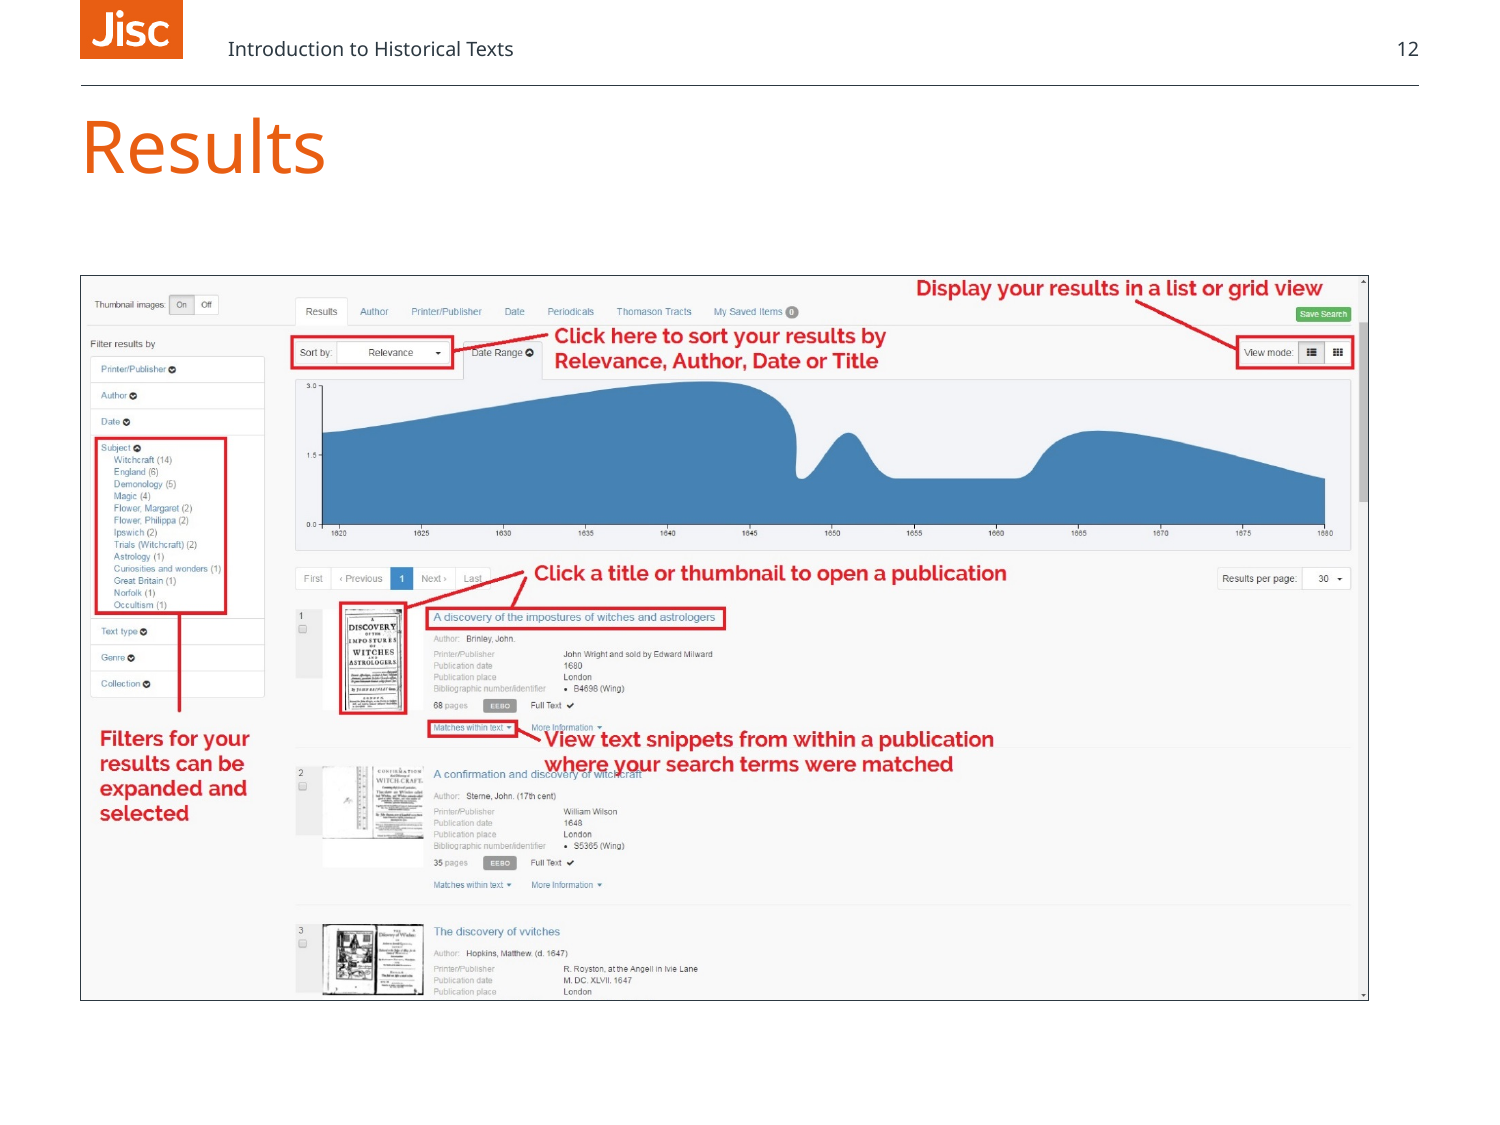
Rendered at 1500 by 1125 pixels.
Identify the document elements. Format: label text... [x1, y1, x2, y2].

footer Introduction to Historical Texts [228, 39, 1102, 64]
title Results [80, 85, 1301, 275]
slide_number 12 [1338, 39, 1420, 64]
picture [80, 275, 1369, 1001]
picture [80, 0, 183, 59]
